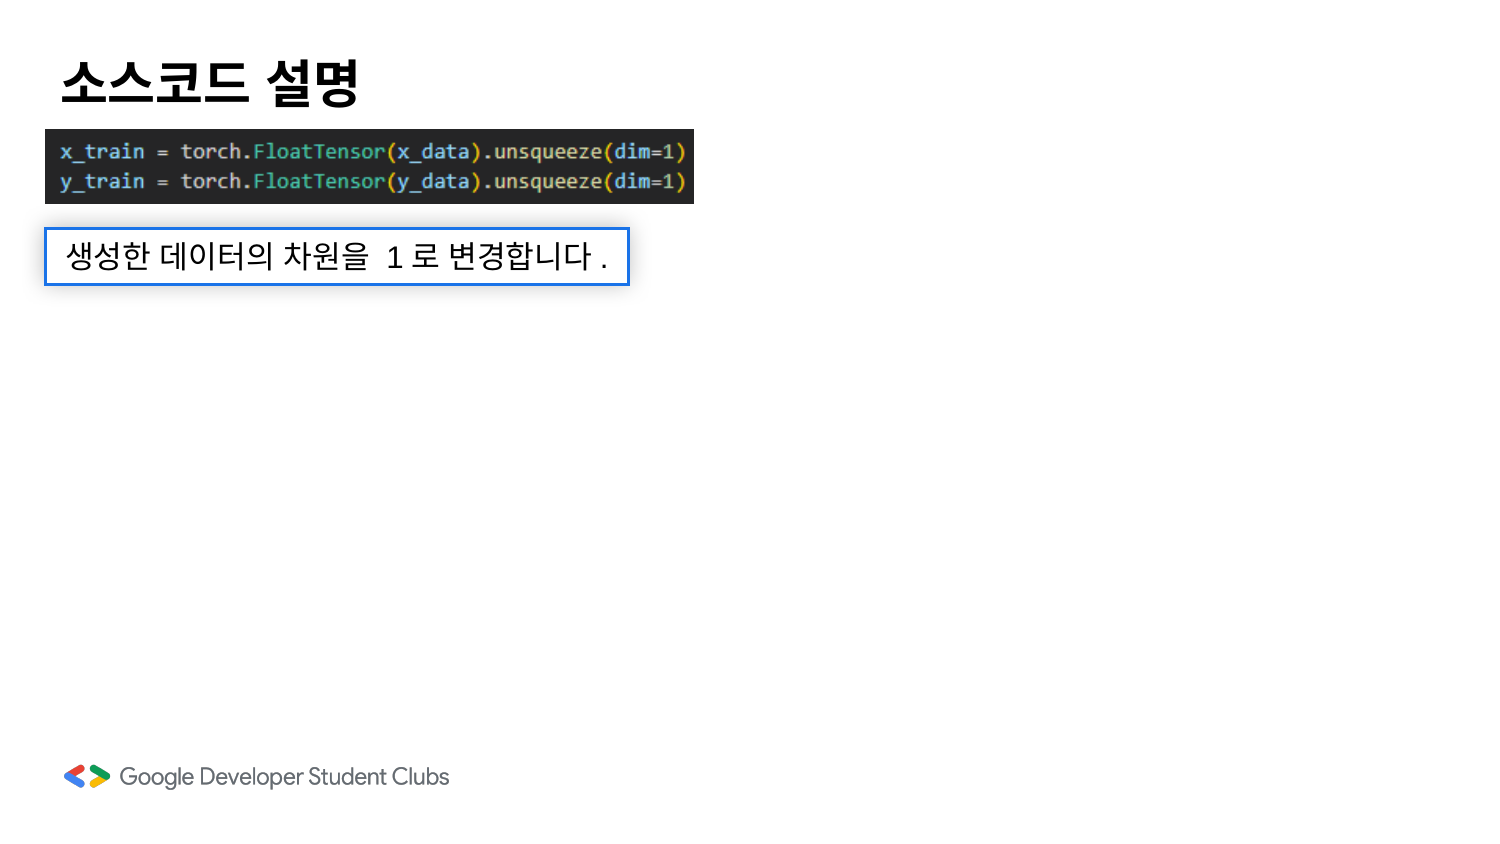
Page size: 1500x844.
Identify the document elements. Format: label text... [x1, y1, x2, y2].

title 소스코드 설명 [45, 29, 506, 127]
text_box 생성한 데이터의 차원을 1로 변경합니다. [45, 228, 629, 285]
picture [44, 128, 694, 205]
picture [64, 762, 449, 790]
